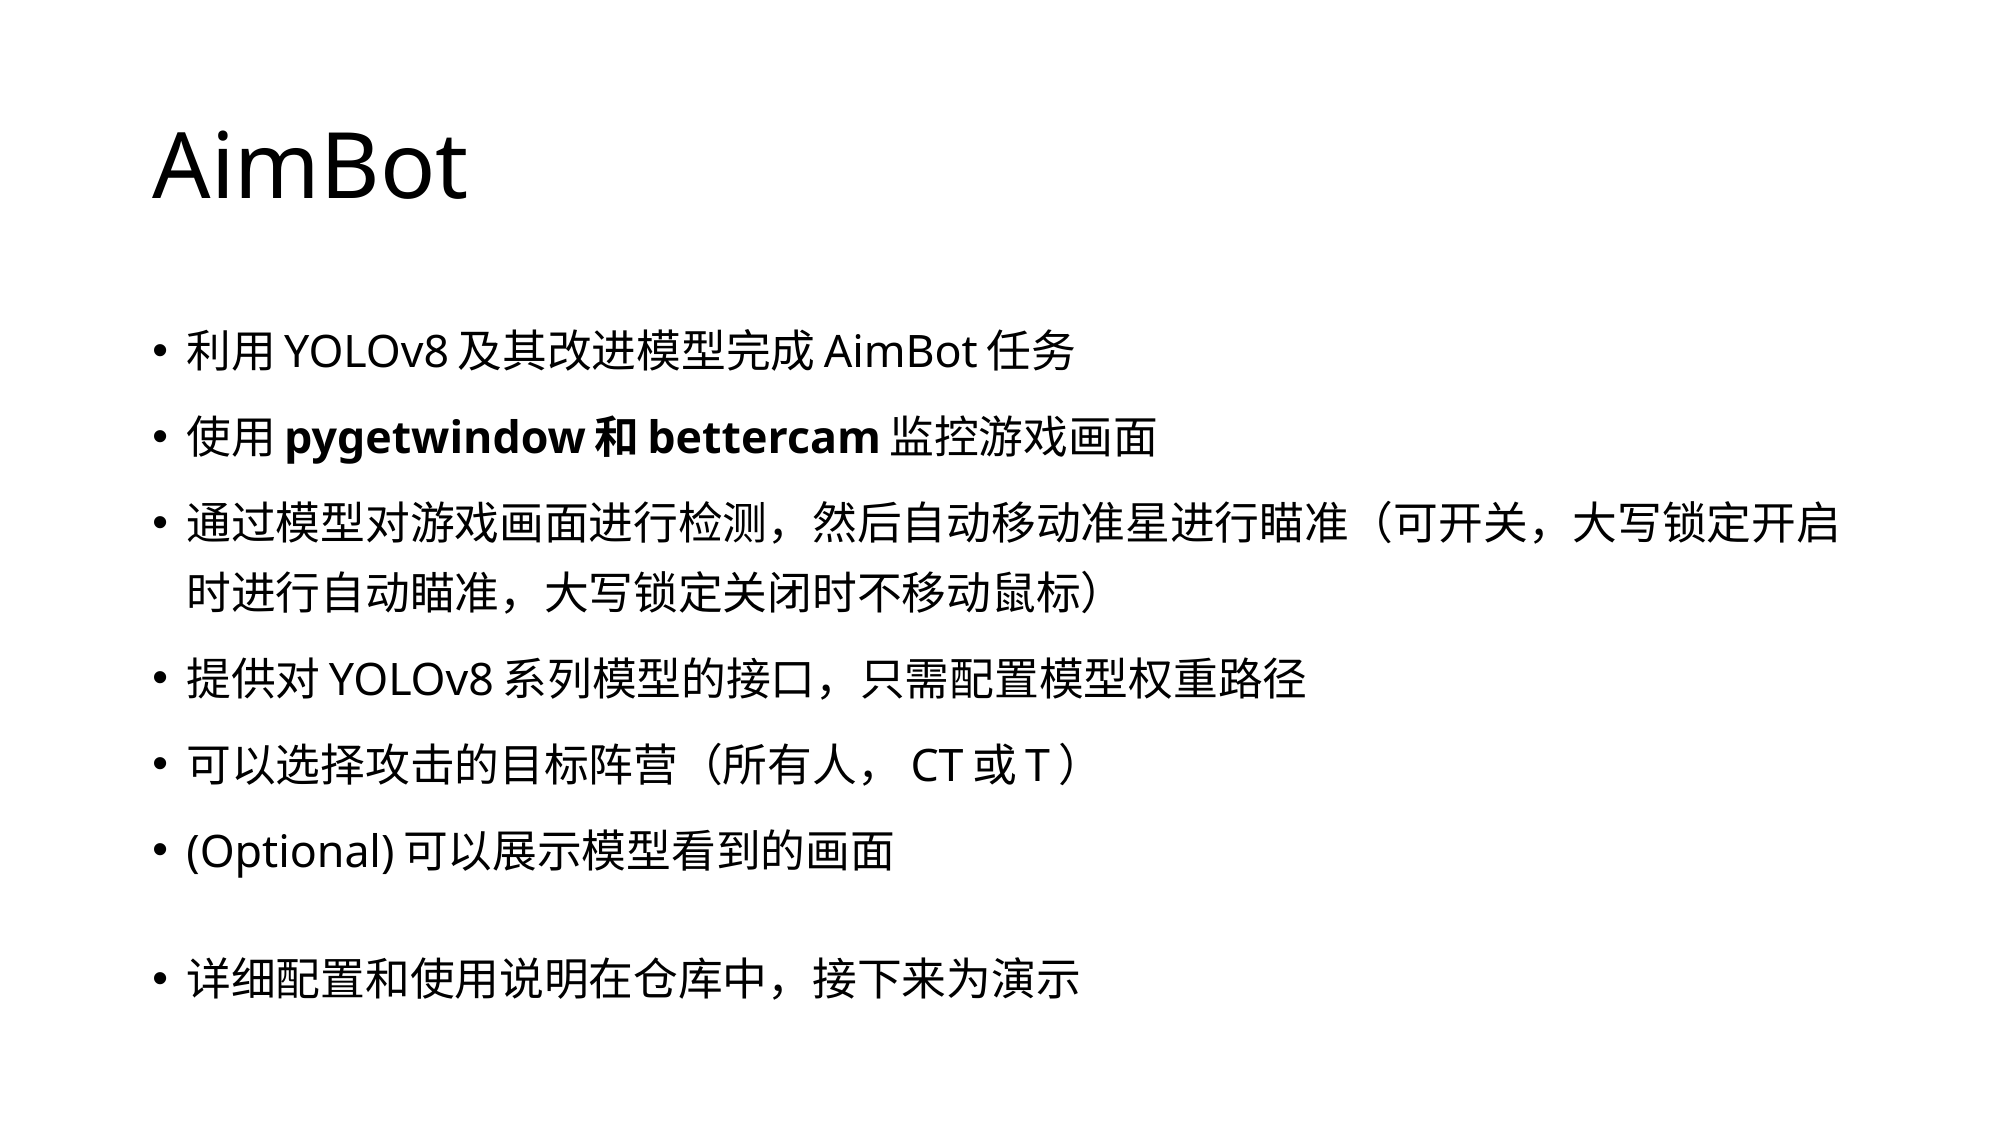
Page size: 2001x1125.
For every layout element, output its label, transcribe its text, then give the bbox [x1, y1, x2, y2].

title AimBot [137, 59, 1863, 278]
list 利用YOLOv8及其改进模型完成AimBot任务 使用pygetwindow和bettercam监控游戏画面 通过模型对游戏画面进行检测，然后自动移动准星进行瞄准（可开关，大写锁定开启时进行自动瞄准，大写锁定关闭时不移动鼠标） 提供对YOLOv8系列模型的接口，只需配置模型权重路径 可以选择攻击的目标阵营（所有人，CT或T） (Optional)可以展示模型看到的画面 详细配置和使用说明在仓库中，接下来为演示 [137, 299, 1863, 1014]
